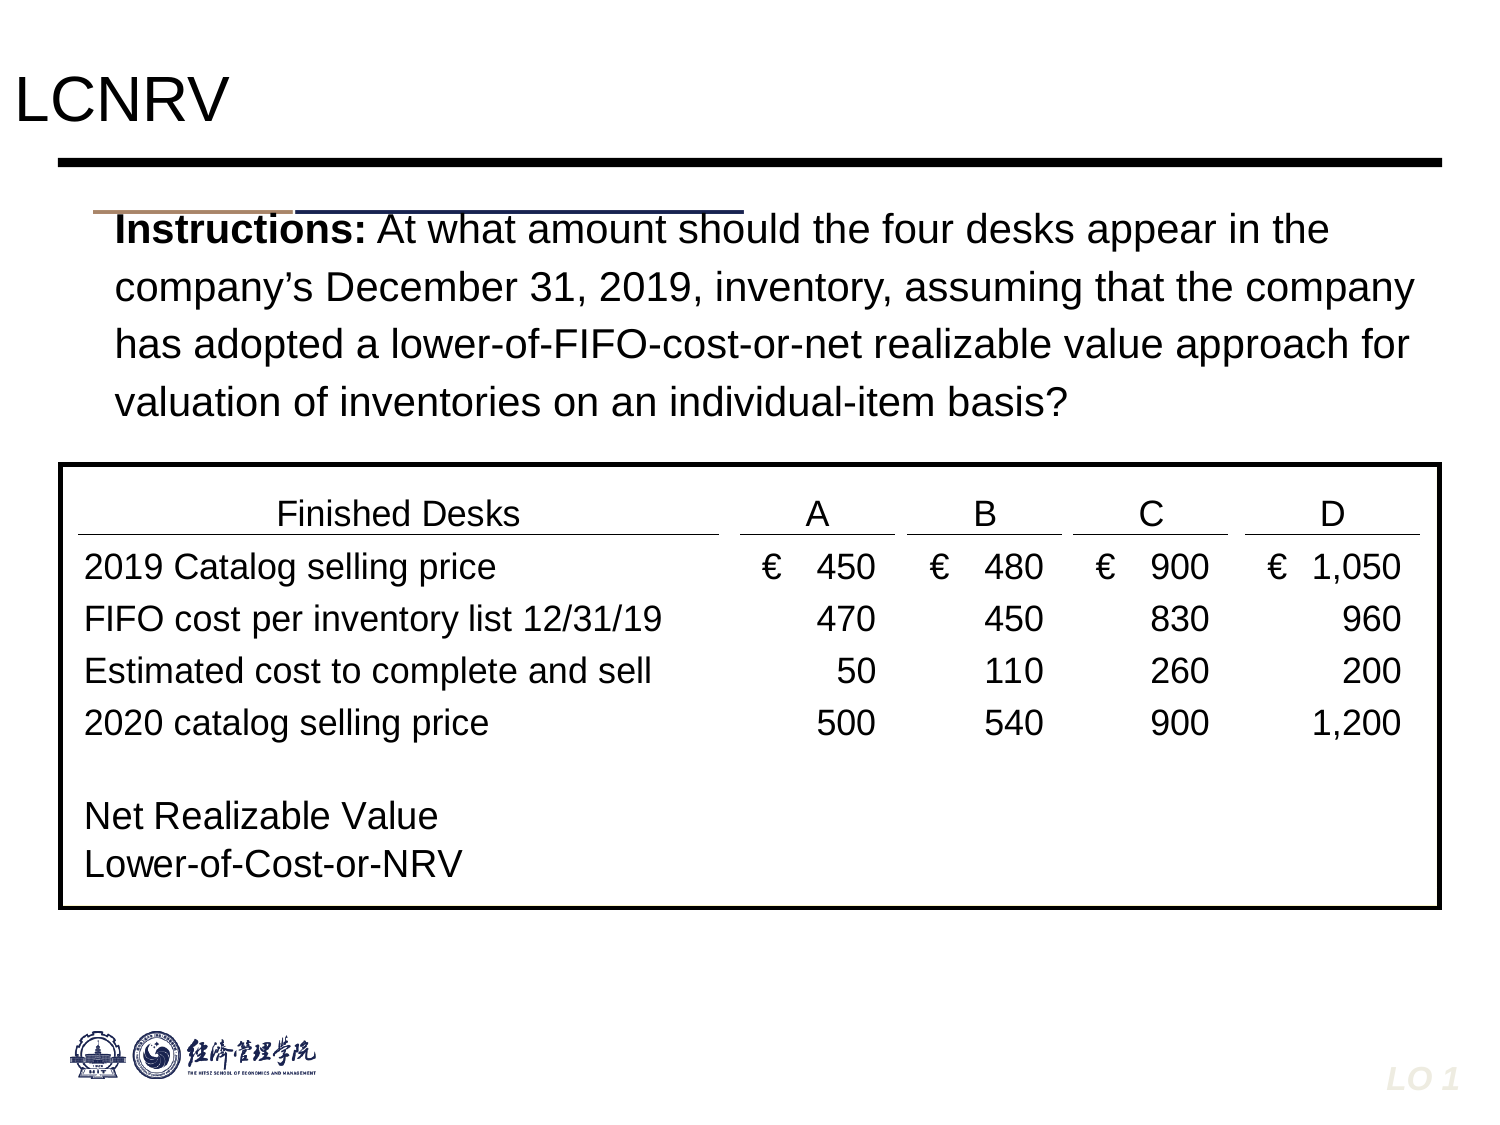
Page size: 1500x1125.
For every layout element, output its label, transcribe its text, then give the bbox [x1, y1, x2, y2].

text_box LO 1 [1324, 1049, 1475, 1105]
title LCNRV [0, 50, 388, 142]
picture [70, 1031, 316, 1079]
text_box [62, 466, 1438, 906]
text_box Instructions: At what amount should the four desks appear in the company’s December 31, 2019, inventory, assuming that the company has adopted a lower-of-FIFO-cost-or-net realizable value approach for valuation of inventories on an individual-item basis? [99, 187, 1438, 433]
